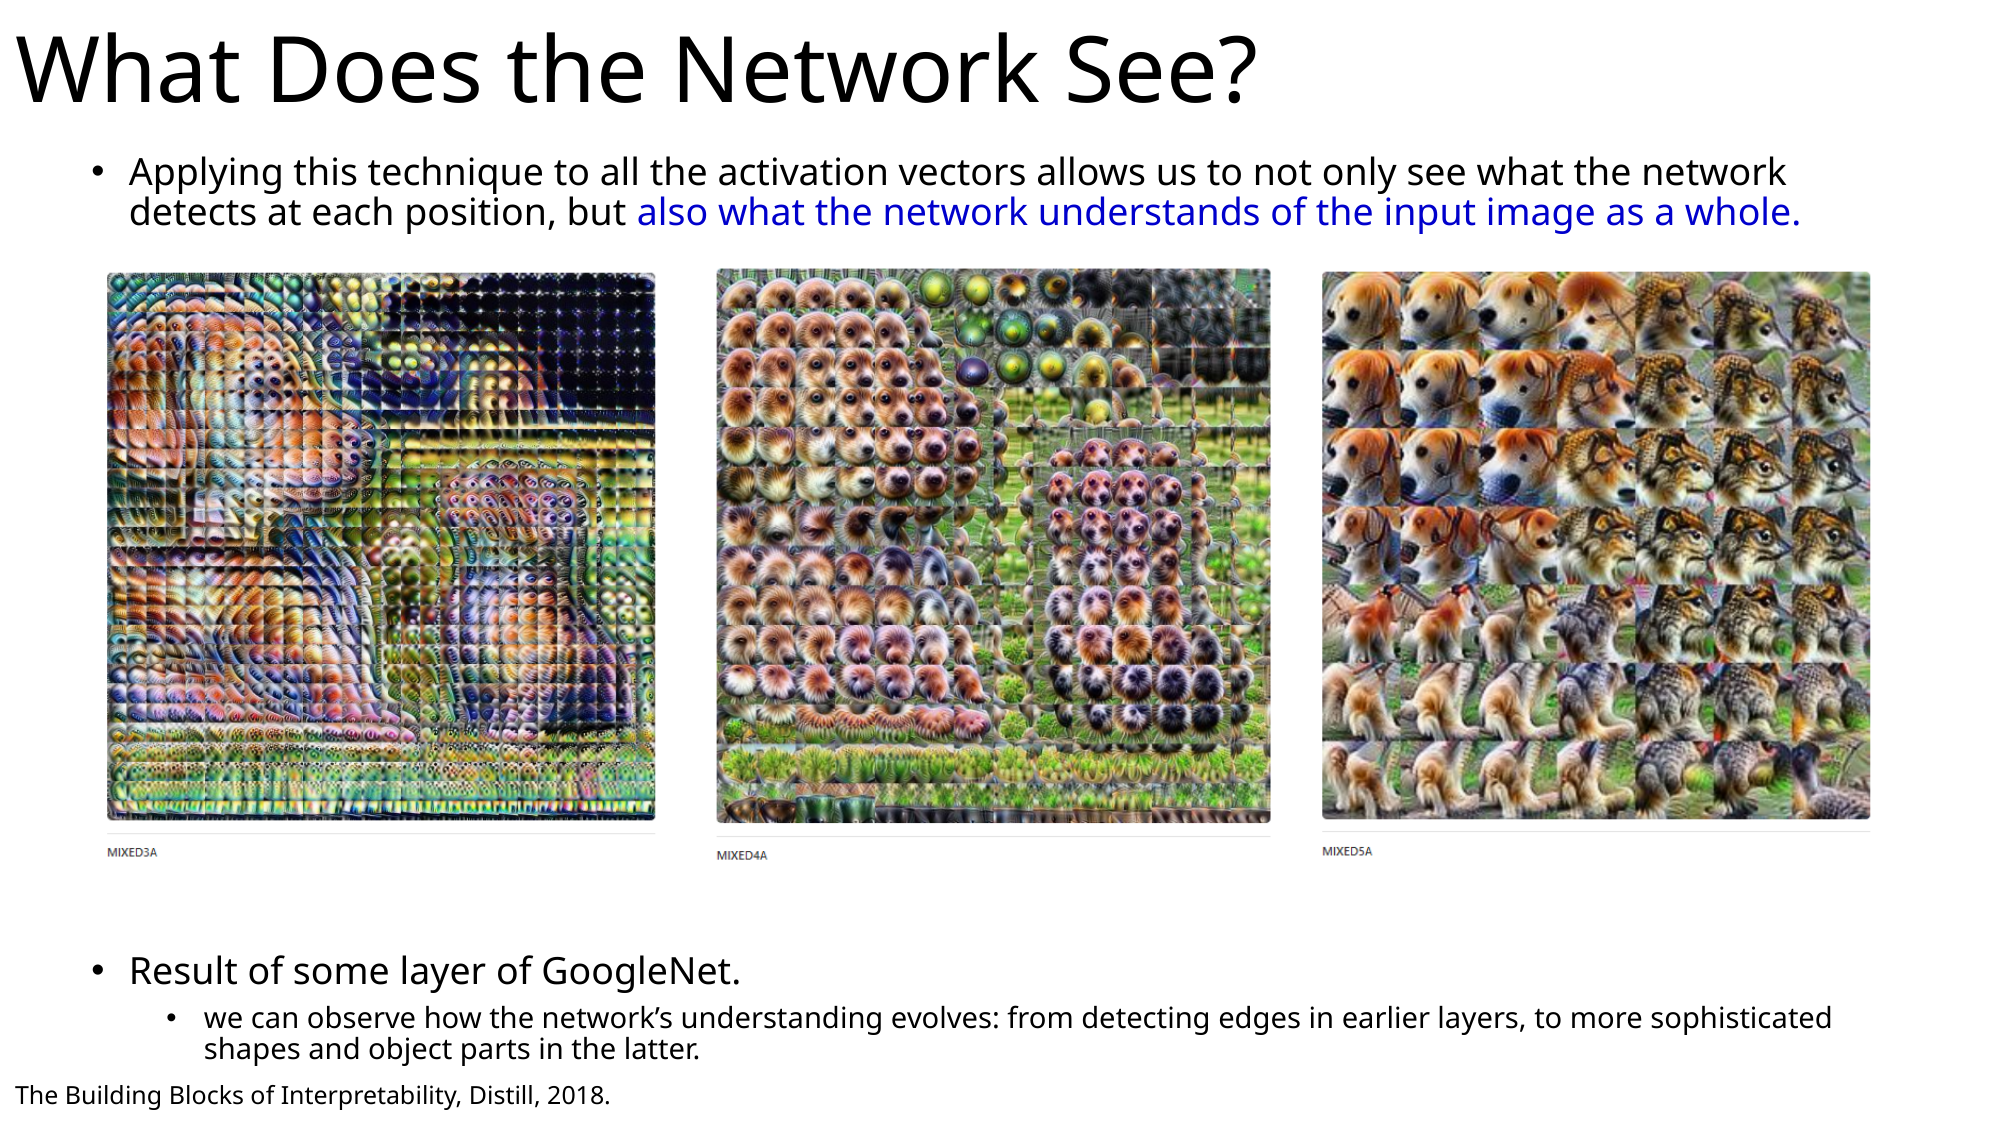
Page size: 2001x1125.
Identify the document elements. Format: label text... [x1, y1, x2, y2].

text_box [104, 260, 1882, 864]
list Applying this technique to all the activation vectors allows us to not only see what the network detects at each position, but also what the network understands of the input image as a whole. [76, 145, 1939, 261]
text_box What Does the Network See? [0, 0, 1725, 145]
text_box Result of some layer of GoogleNet. we can observe how the network’s understanding evolves: from detecting edges in earlier layers, to more sophisticated shapes and object parts in the latter. [76, 944, 1939, 1080]
